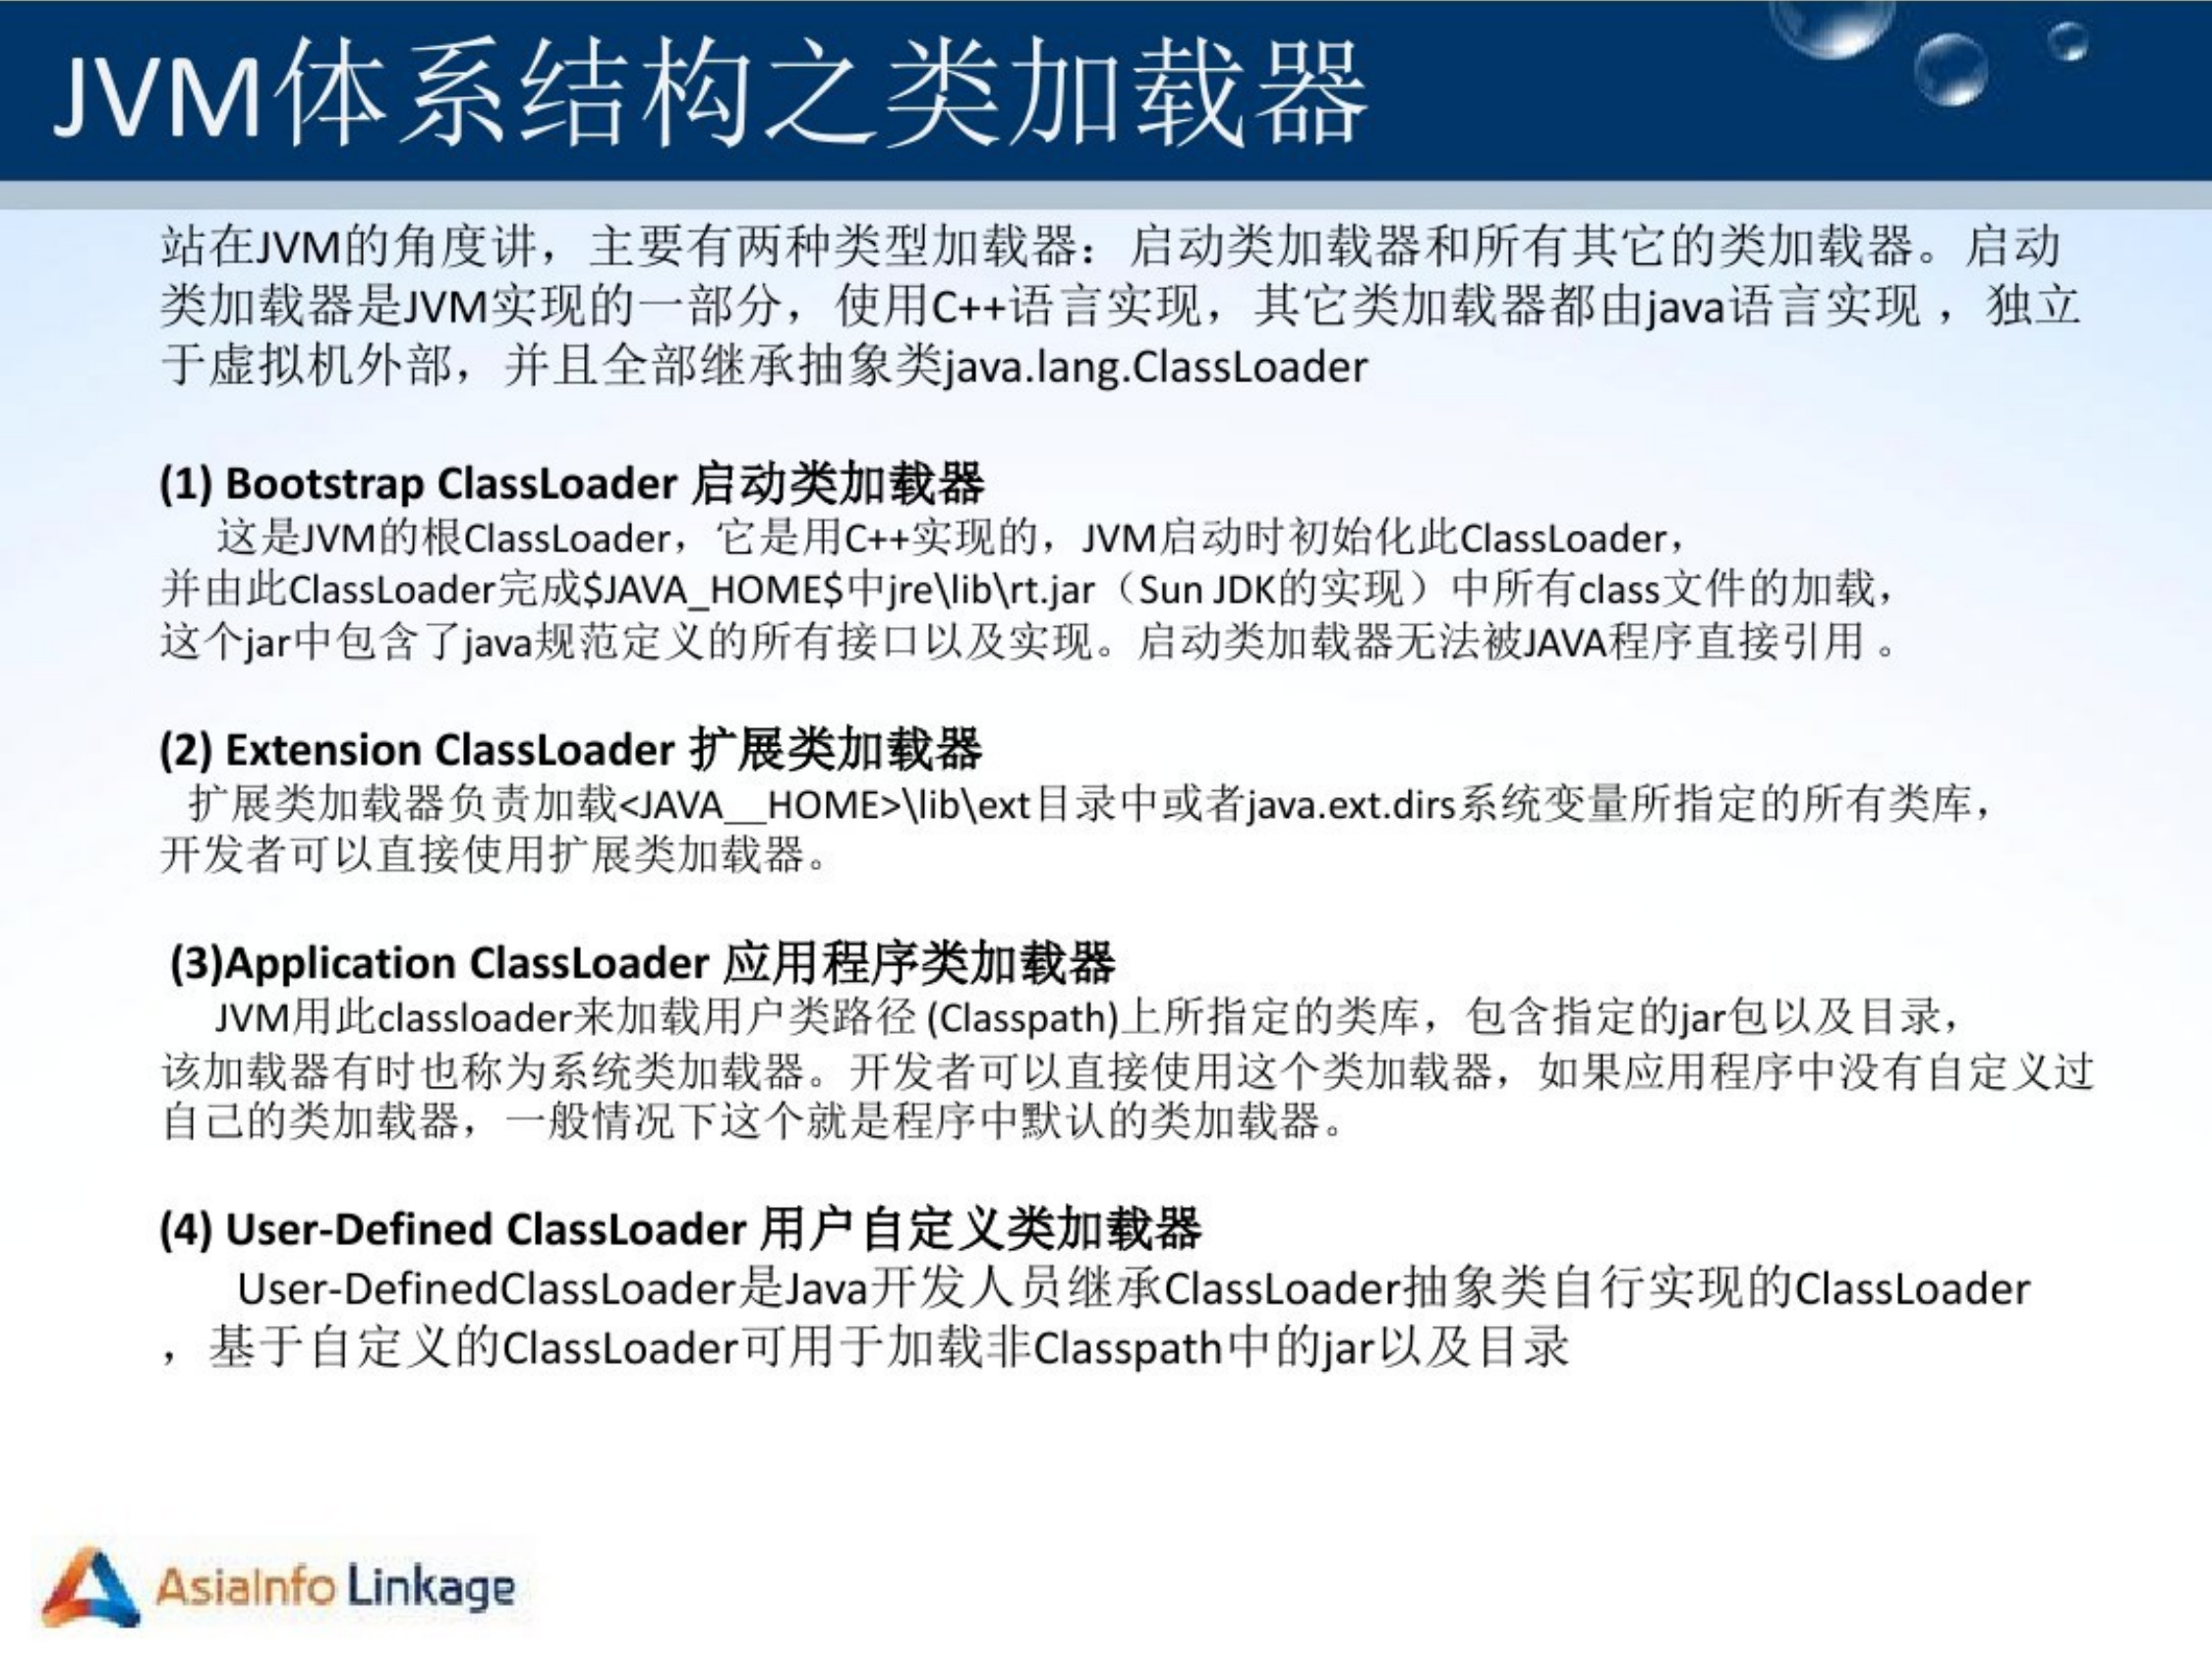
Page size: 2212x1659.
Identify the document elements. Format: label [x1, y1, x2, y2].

text_box [0, 0, 2212, 1659]
